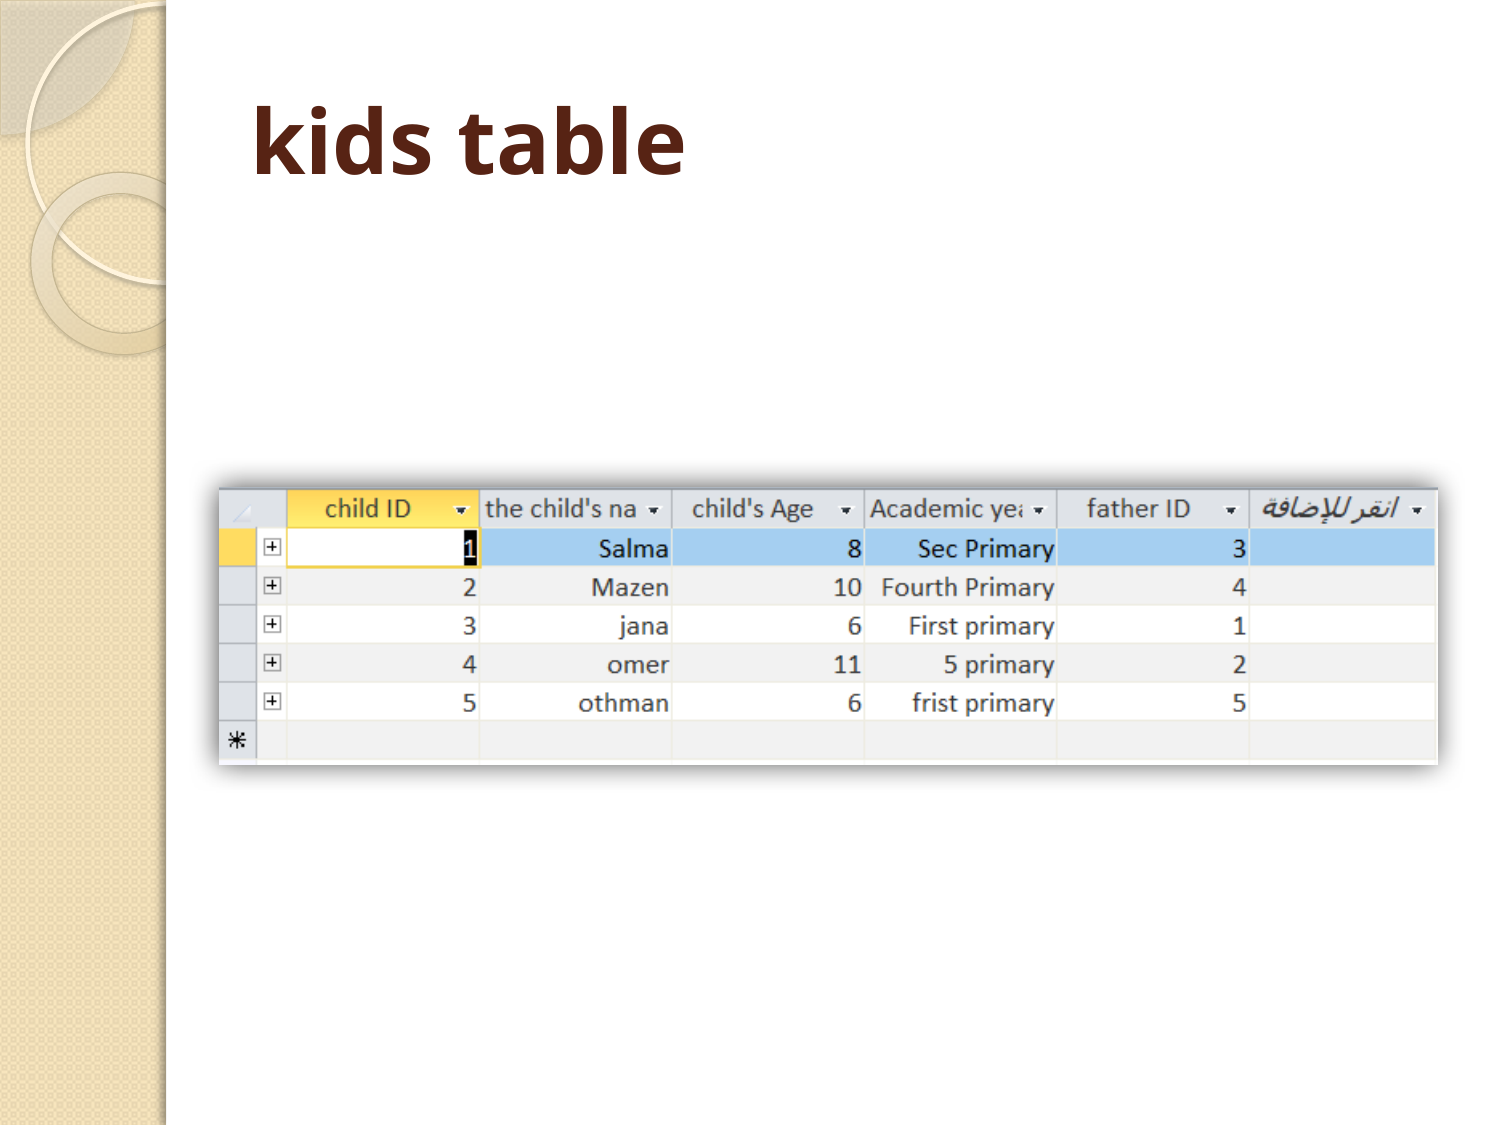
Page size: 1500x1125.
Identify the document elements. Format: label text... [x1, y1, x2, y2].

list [218, 487, 1438, 766]
title kids table [235, 45, 1466, 233]
